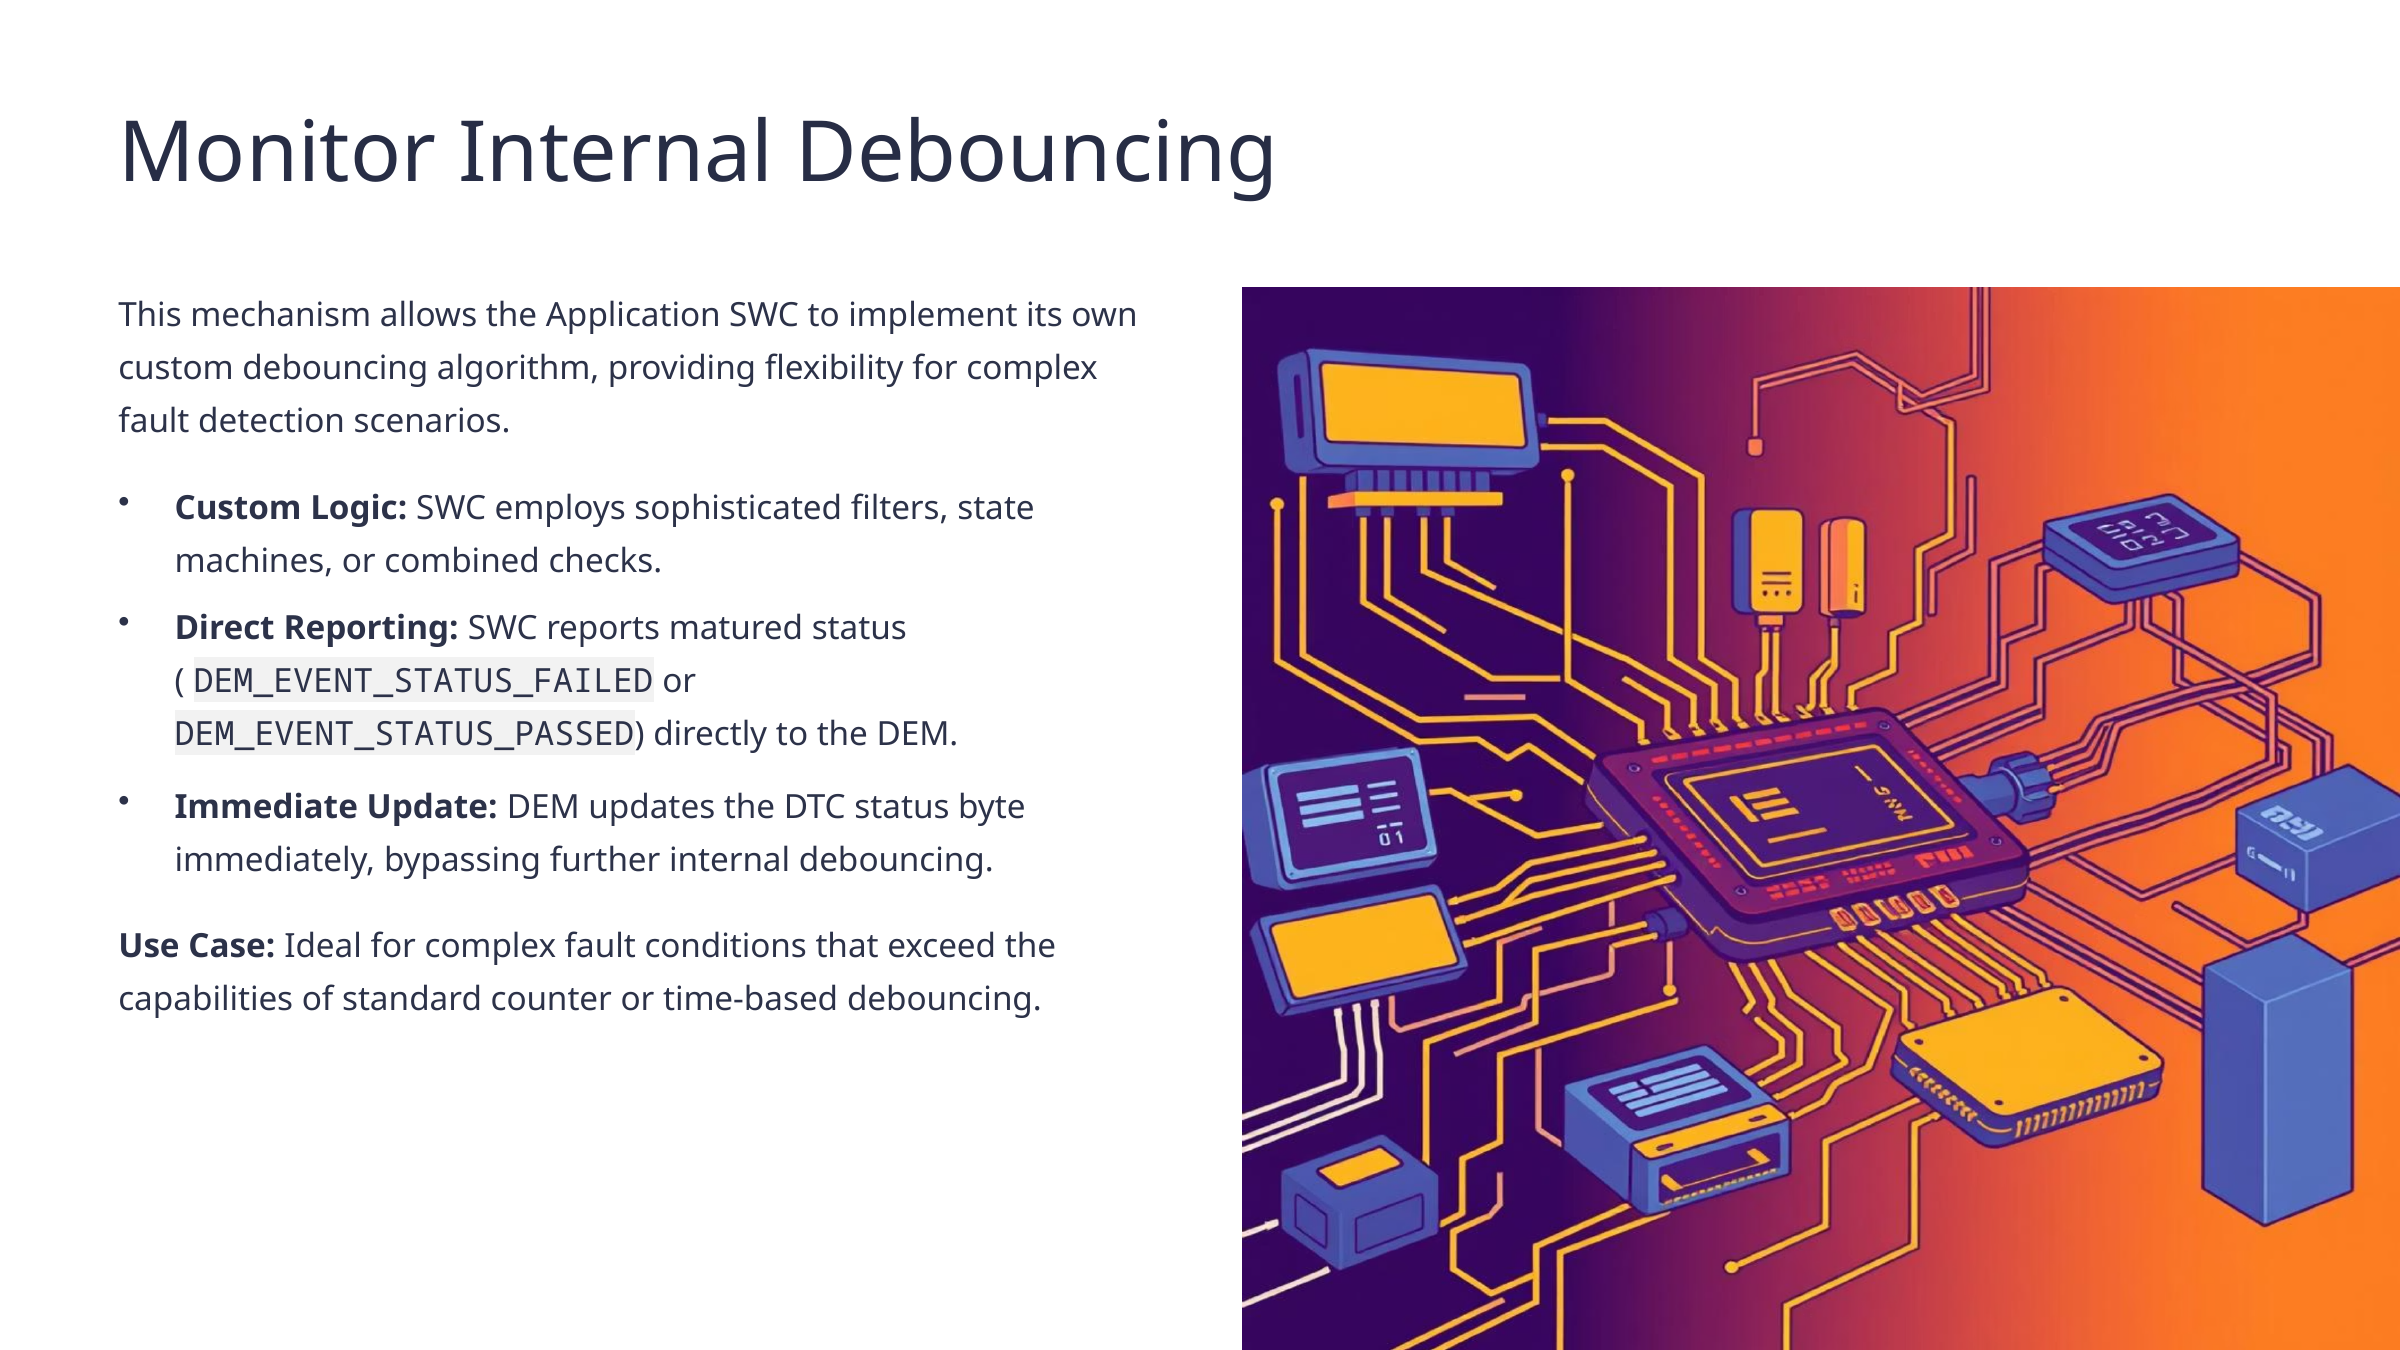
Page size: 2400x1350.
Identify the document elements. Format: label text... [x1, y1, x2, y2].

text_box This mechanism allows the Application SWC to implement its own custom debouncing algorithm, providing flexibility for complex fault detection scenarios. [118, 279, 1159, 443]
text_box Monitor Internal Debouncing [118, 92, 1181, 199]
text_box Custom Logic: SWC employs sophisticated filters, state machines, or combined checks. [118, 472, 1159, 581]
text_box Use Case: Ideal for complex fault conditions that exceed the capabilities of standard counter or time-based debouncing. [118, 910, 1159, 1019]
text_box Immediate Update: DEM updates the DTC status byte immediately, bypassing further internal debouncing. [118, 771, 1159, 881]
text_box Direct Reporting: SWC reports matured status ( DEM_EVENT_STATUS_FAILED or DEM_EVENT_STATUS_PASSED) directly to the DEM. [118, 592, 1159, 760]
picture [1242, 287, 2400, 1350]
